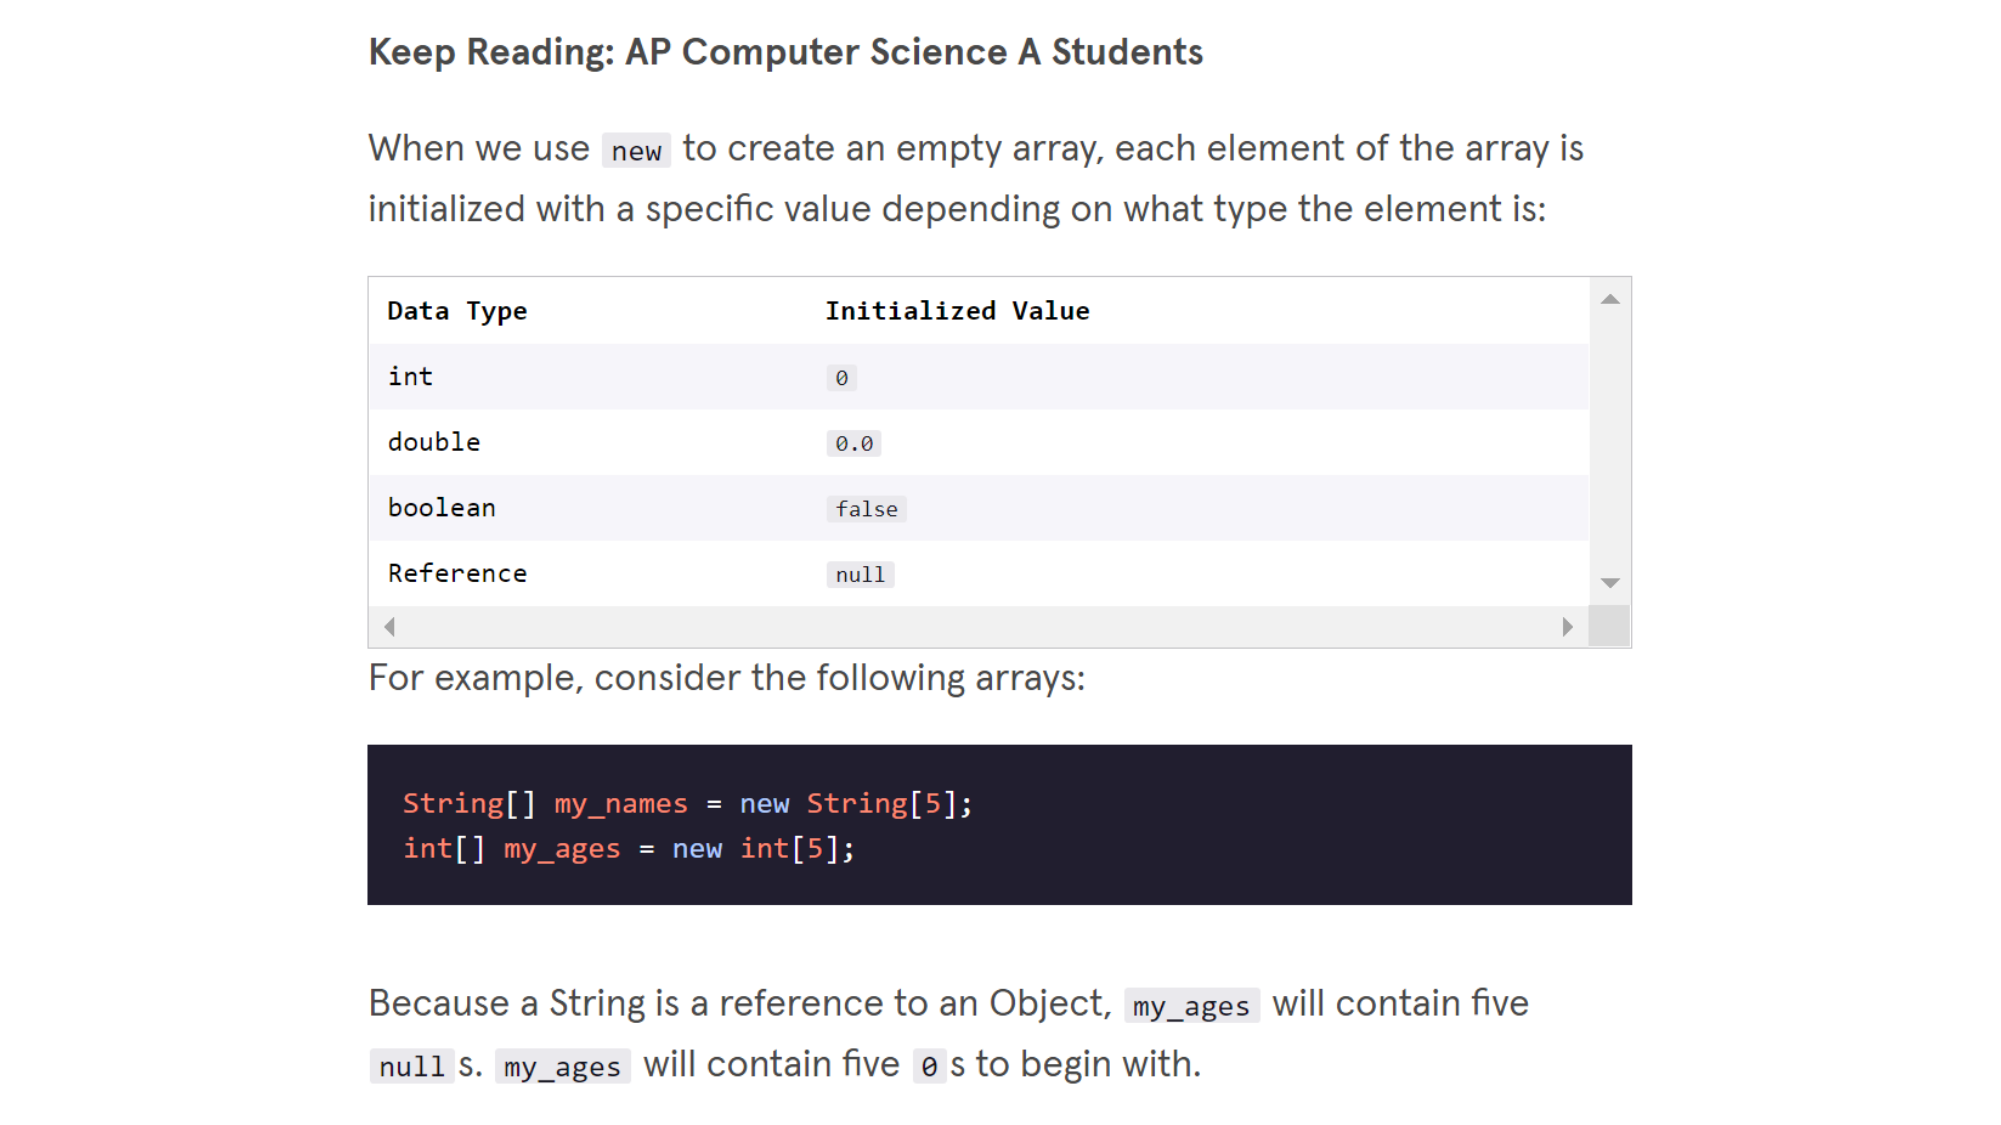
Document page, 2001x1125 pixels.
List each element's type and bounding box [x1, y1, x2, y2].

picture [336, 0, 1664, 1125]
